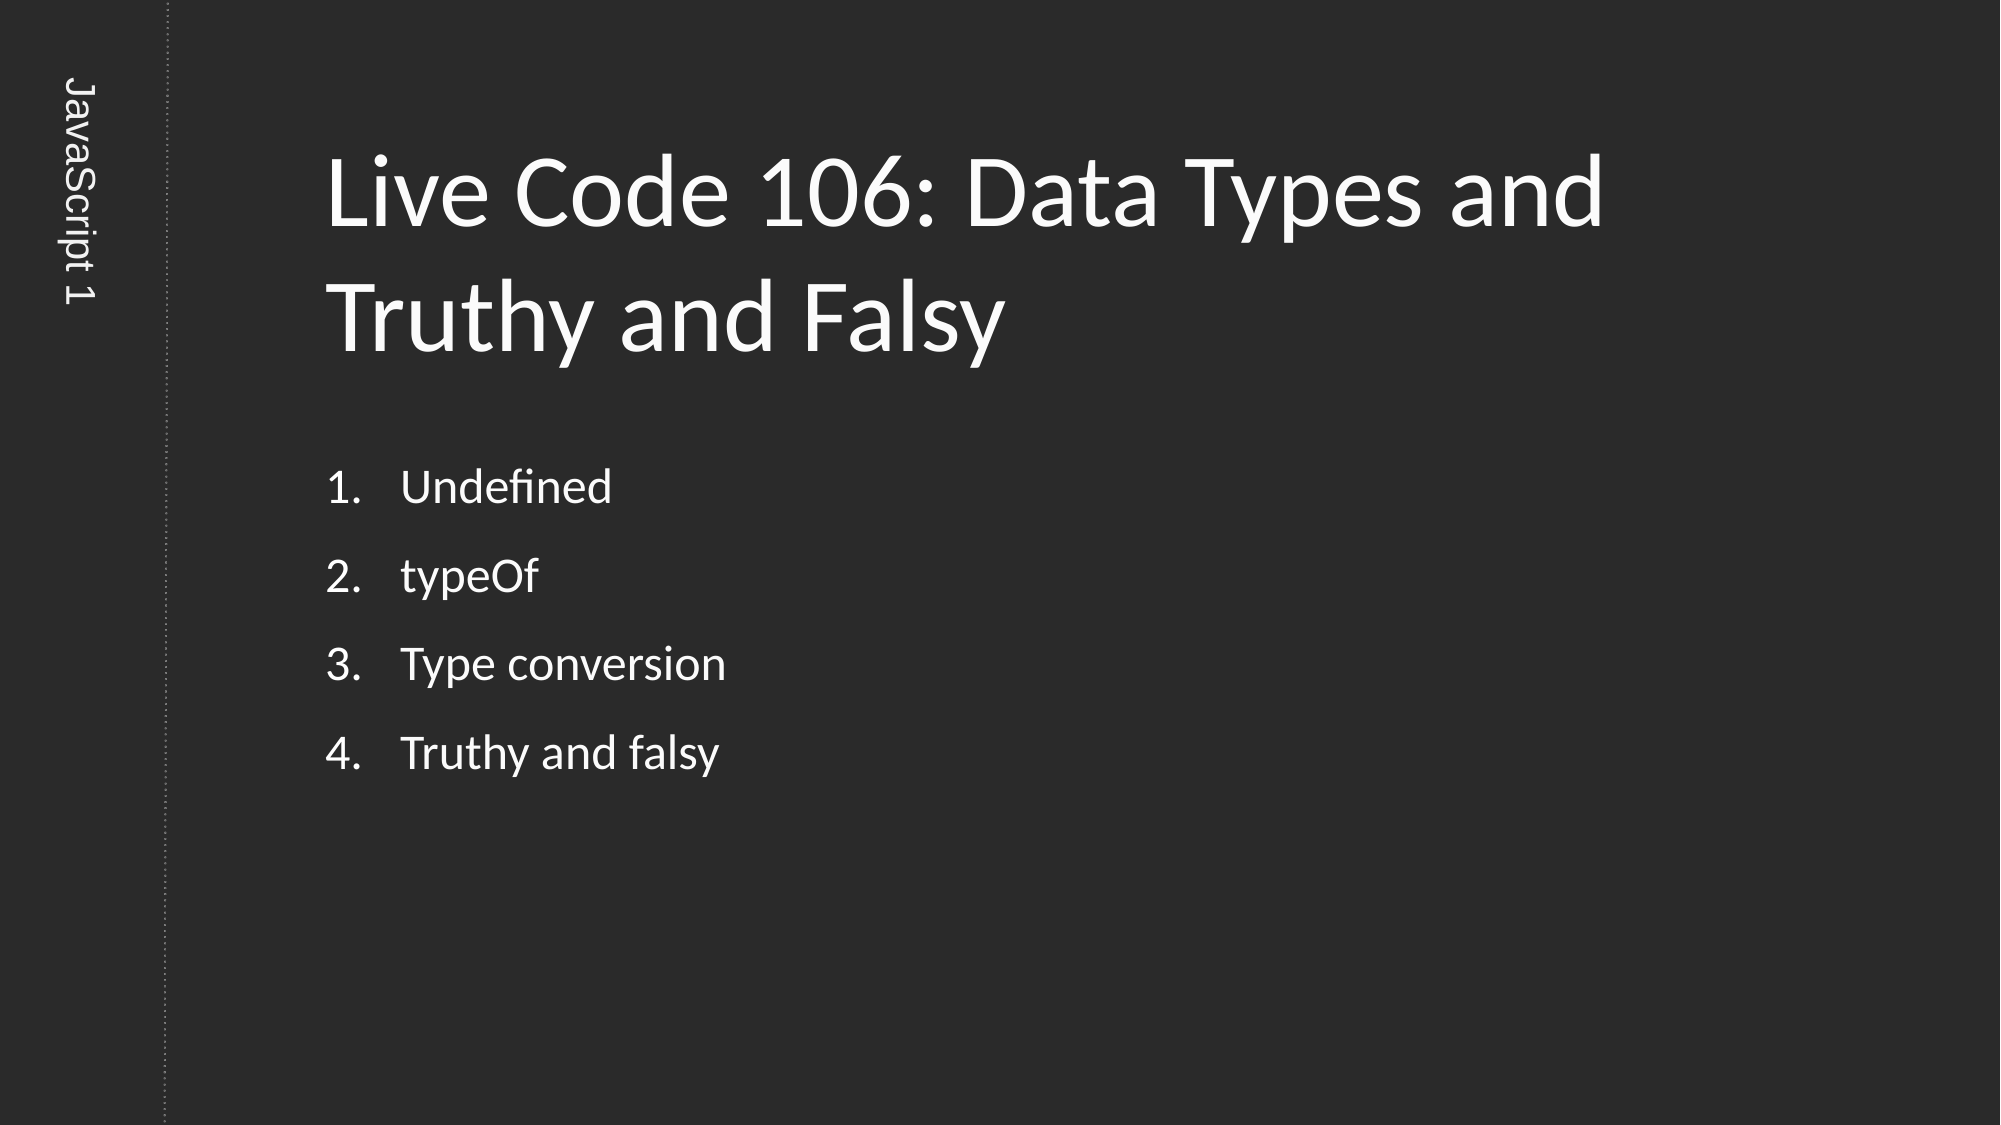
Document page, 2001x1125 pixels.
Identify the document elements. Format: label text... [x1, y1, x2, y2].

list Undefined typeOf Type conversion Truthy and falsy [310, 434, 1702, 974]
title Live Code 106: Data Types and Truthy and Falsy [310, 114, 1905, 265]
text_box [164, 0, 168, 1125]
